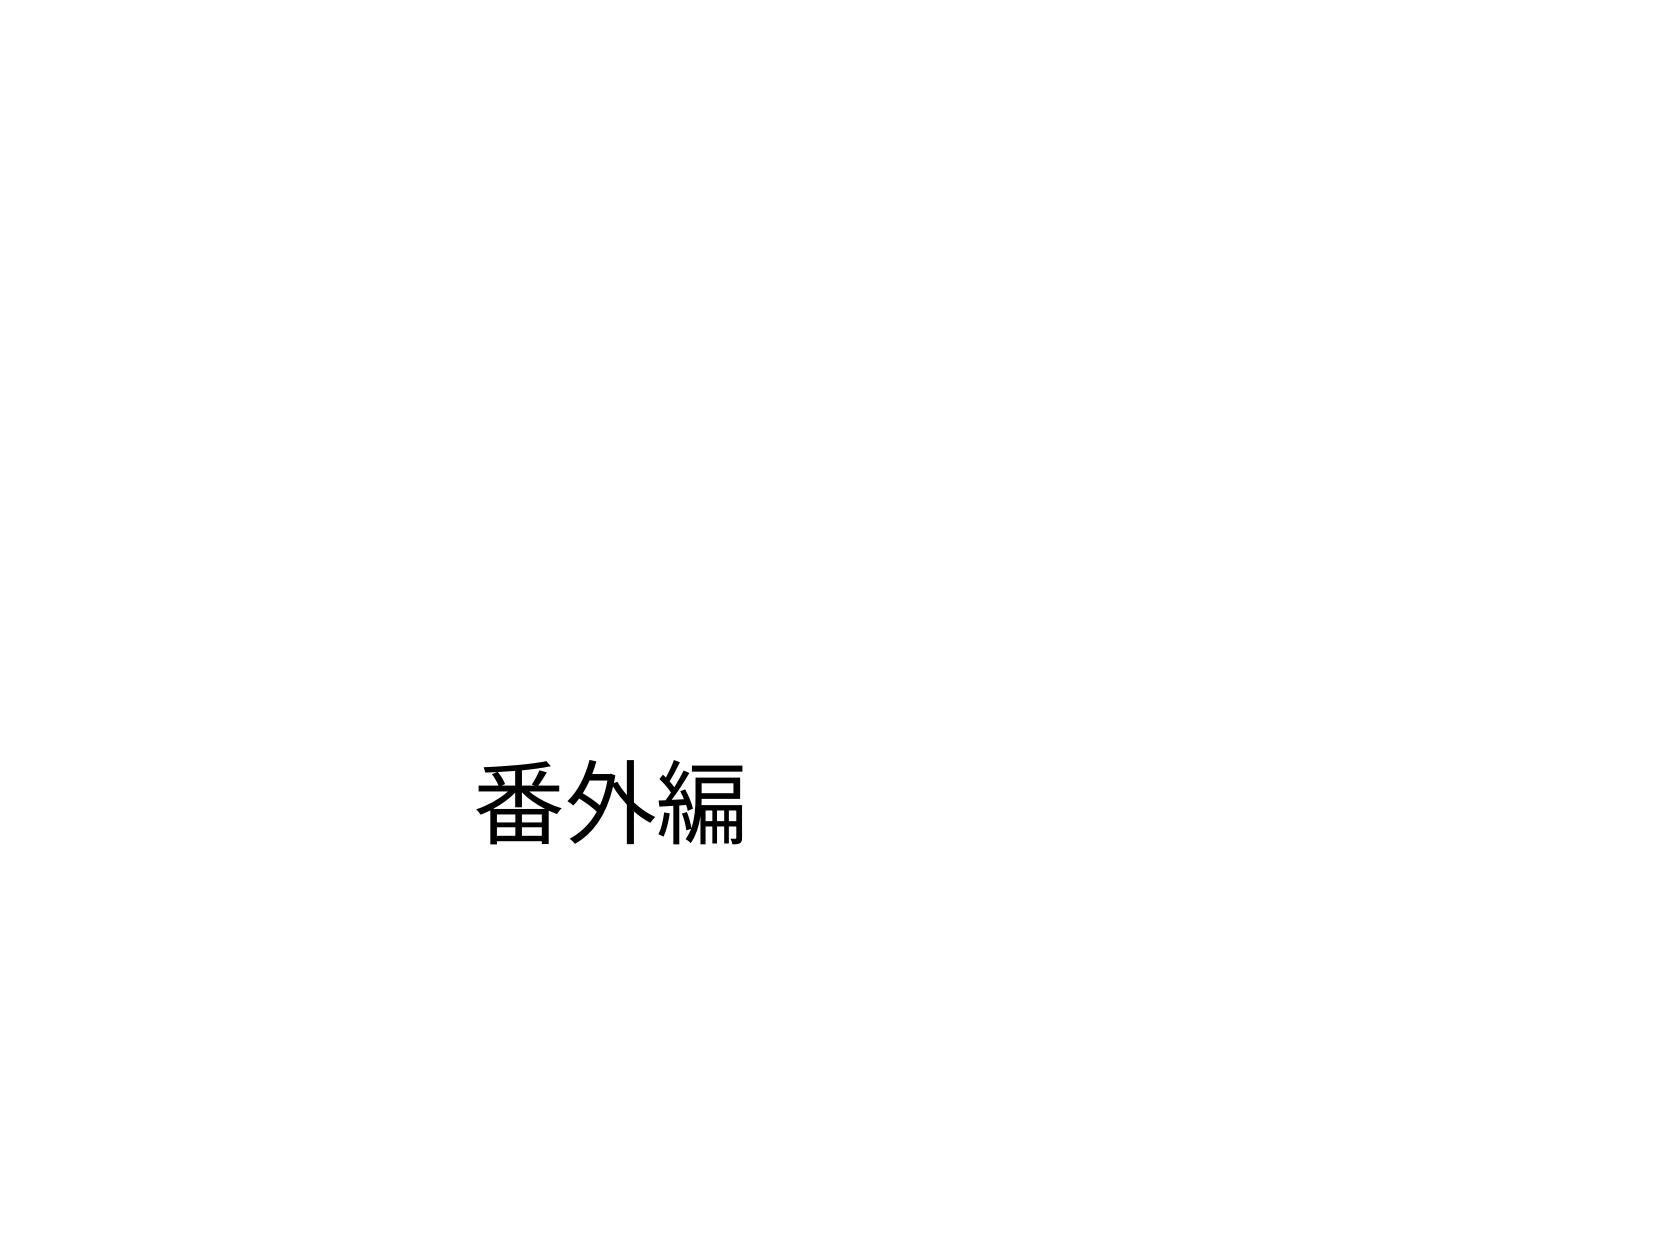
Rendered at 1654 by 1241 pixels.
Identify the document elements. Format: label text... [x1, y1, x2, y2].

title 番外編 [5, 696, 1217, 904]
